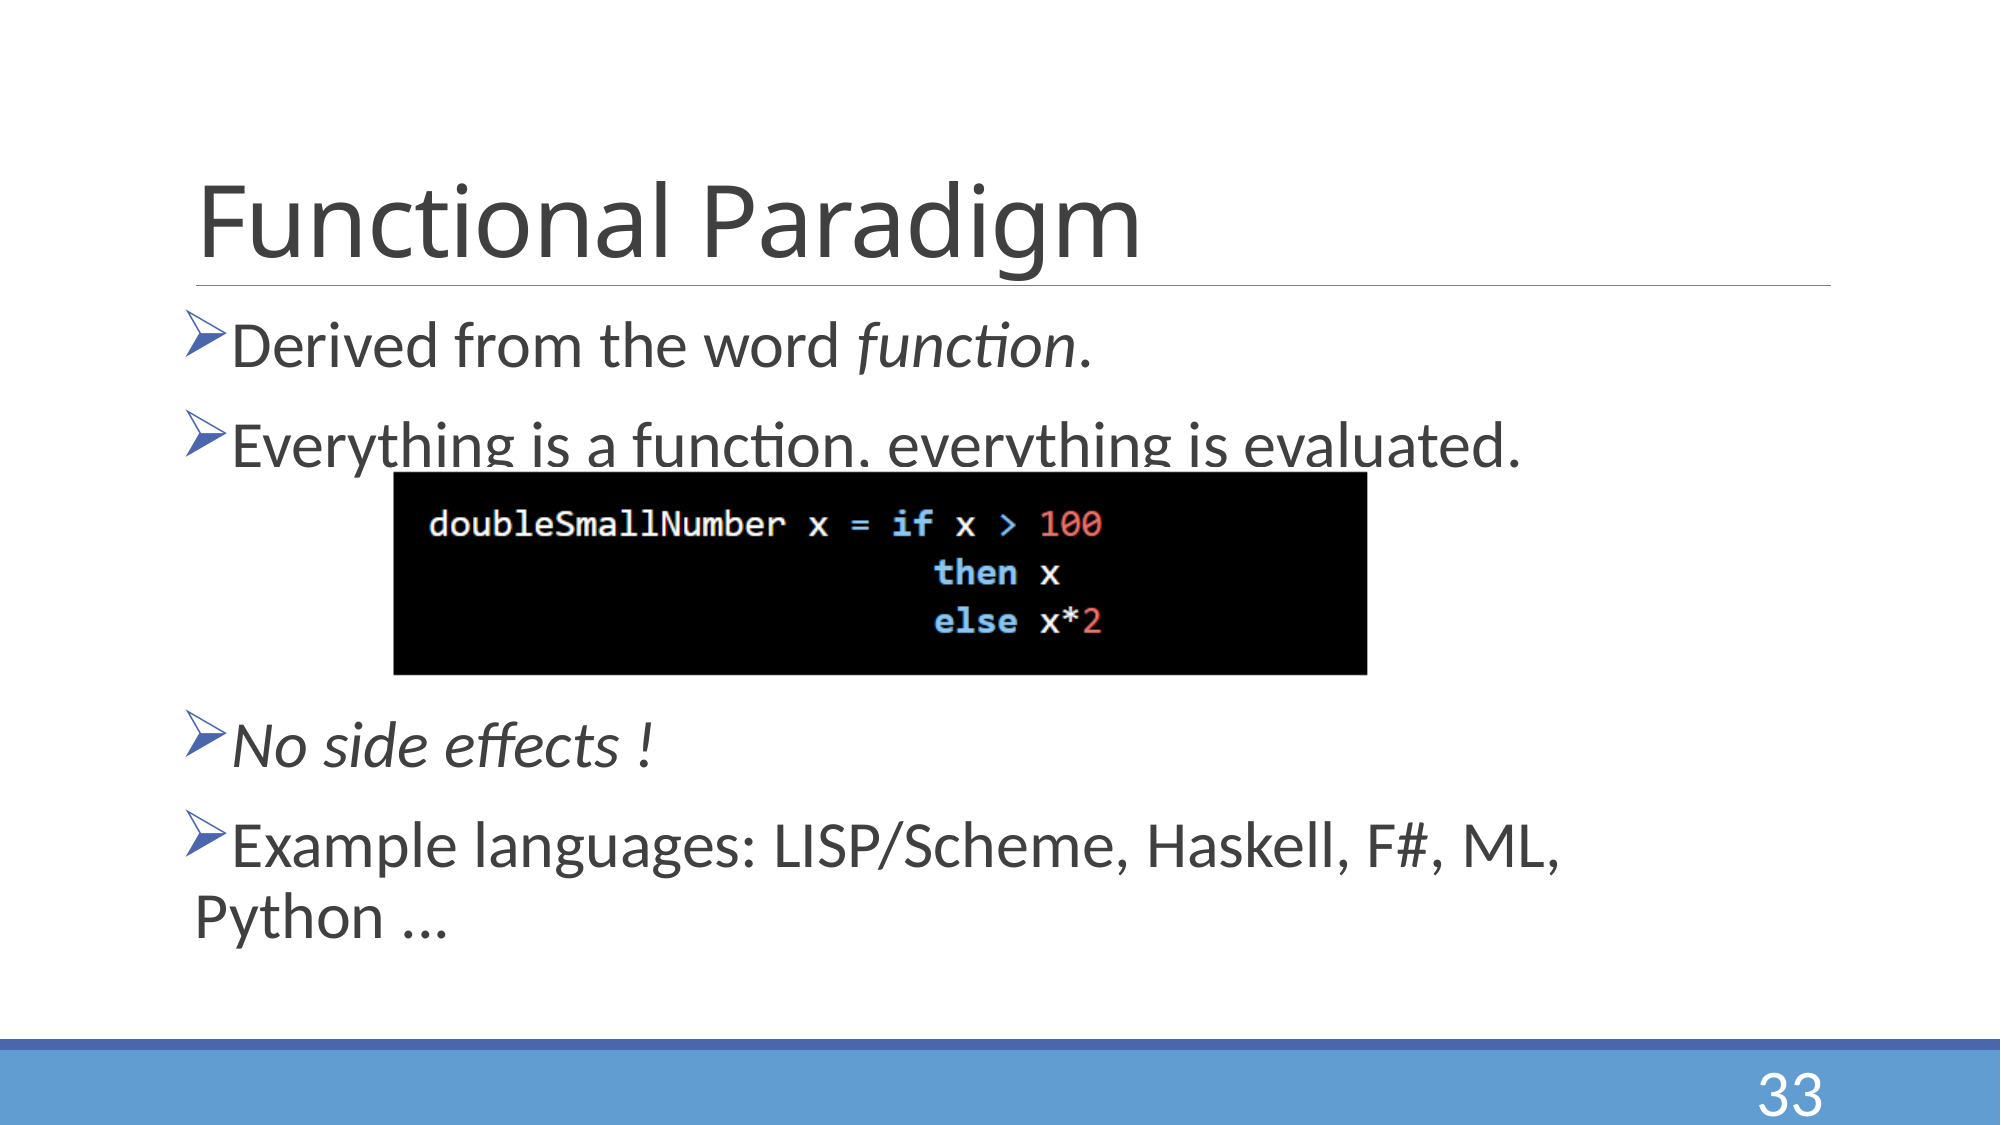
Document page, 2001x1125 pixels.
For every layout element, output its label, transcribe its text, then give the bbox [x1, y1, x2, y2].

title Functional Paradigm [180, 47, 1830, 285]
picture [391, 466, 1368, 683]
list Derived from the word function. Everything is a function, everything is evaluated. No side effects ! Example languages: LISP/Scheme, Haskell, F#, ML, Python ... [180, 302, 1830, 963]
slide_number 33 [1624, 1059, 1840, 1120]
